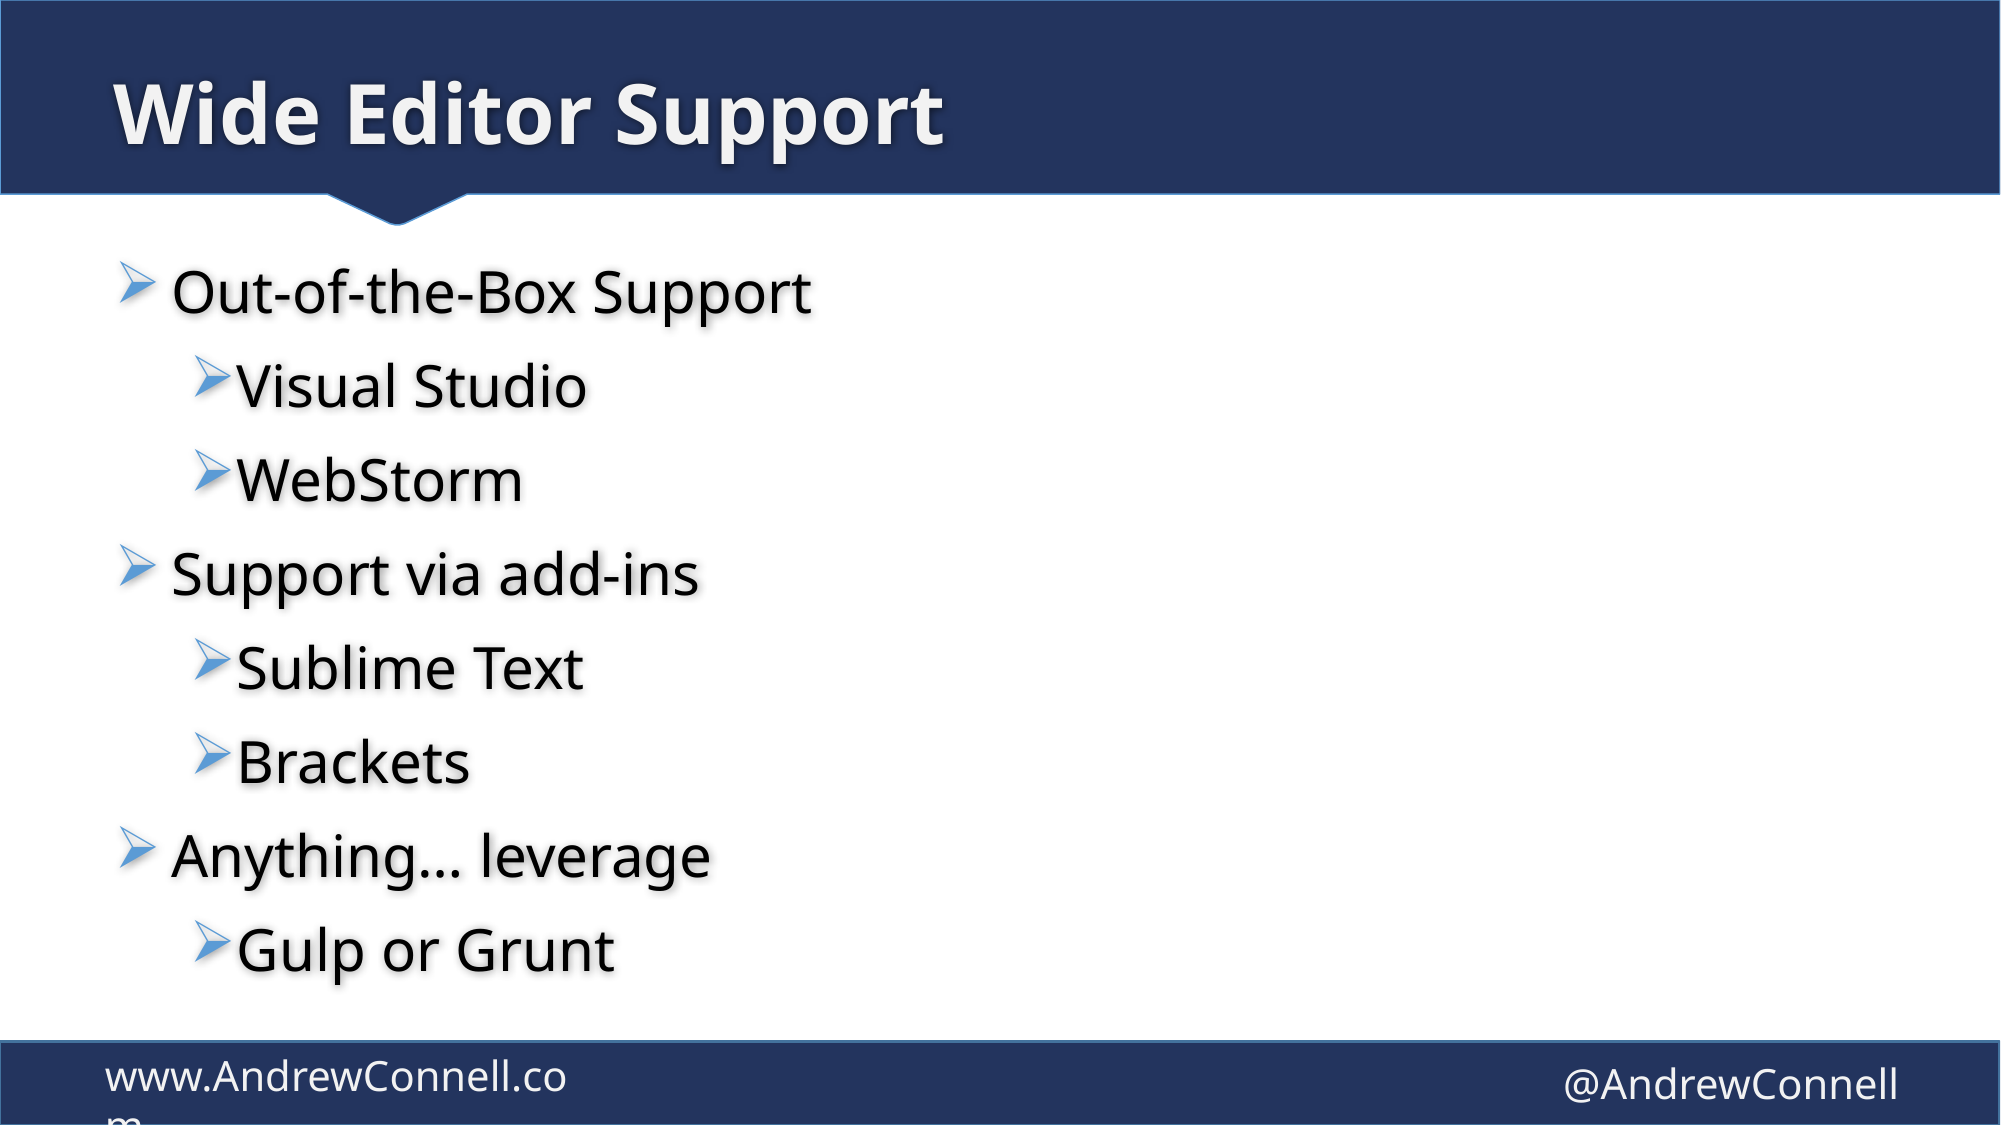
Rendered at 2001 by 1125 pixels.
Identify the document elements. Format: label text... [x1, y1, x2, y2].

list Out-of-the-Box Support Visual Studio WebStorm Support via add-ins Sublime Text Brackets Anything… leverage Gulp or Grunt [99, 247, 1900, 1027]
title Wide Editor Support [98, 9, 1902, 169]
